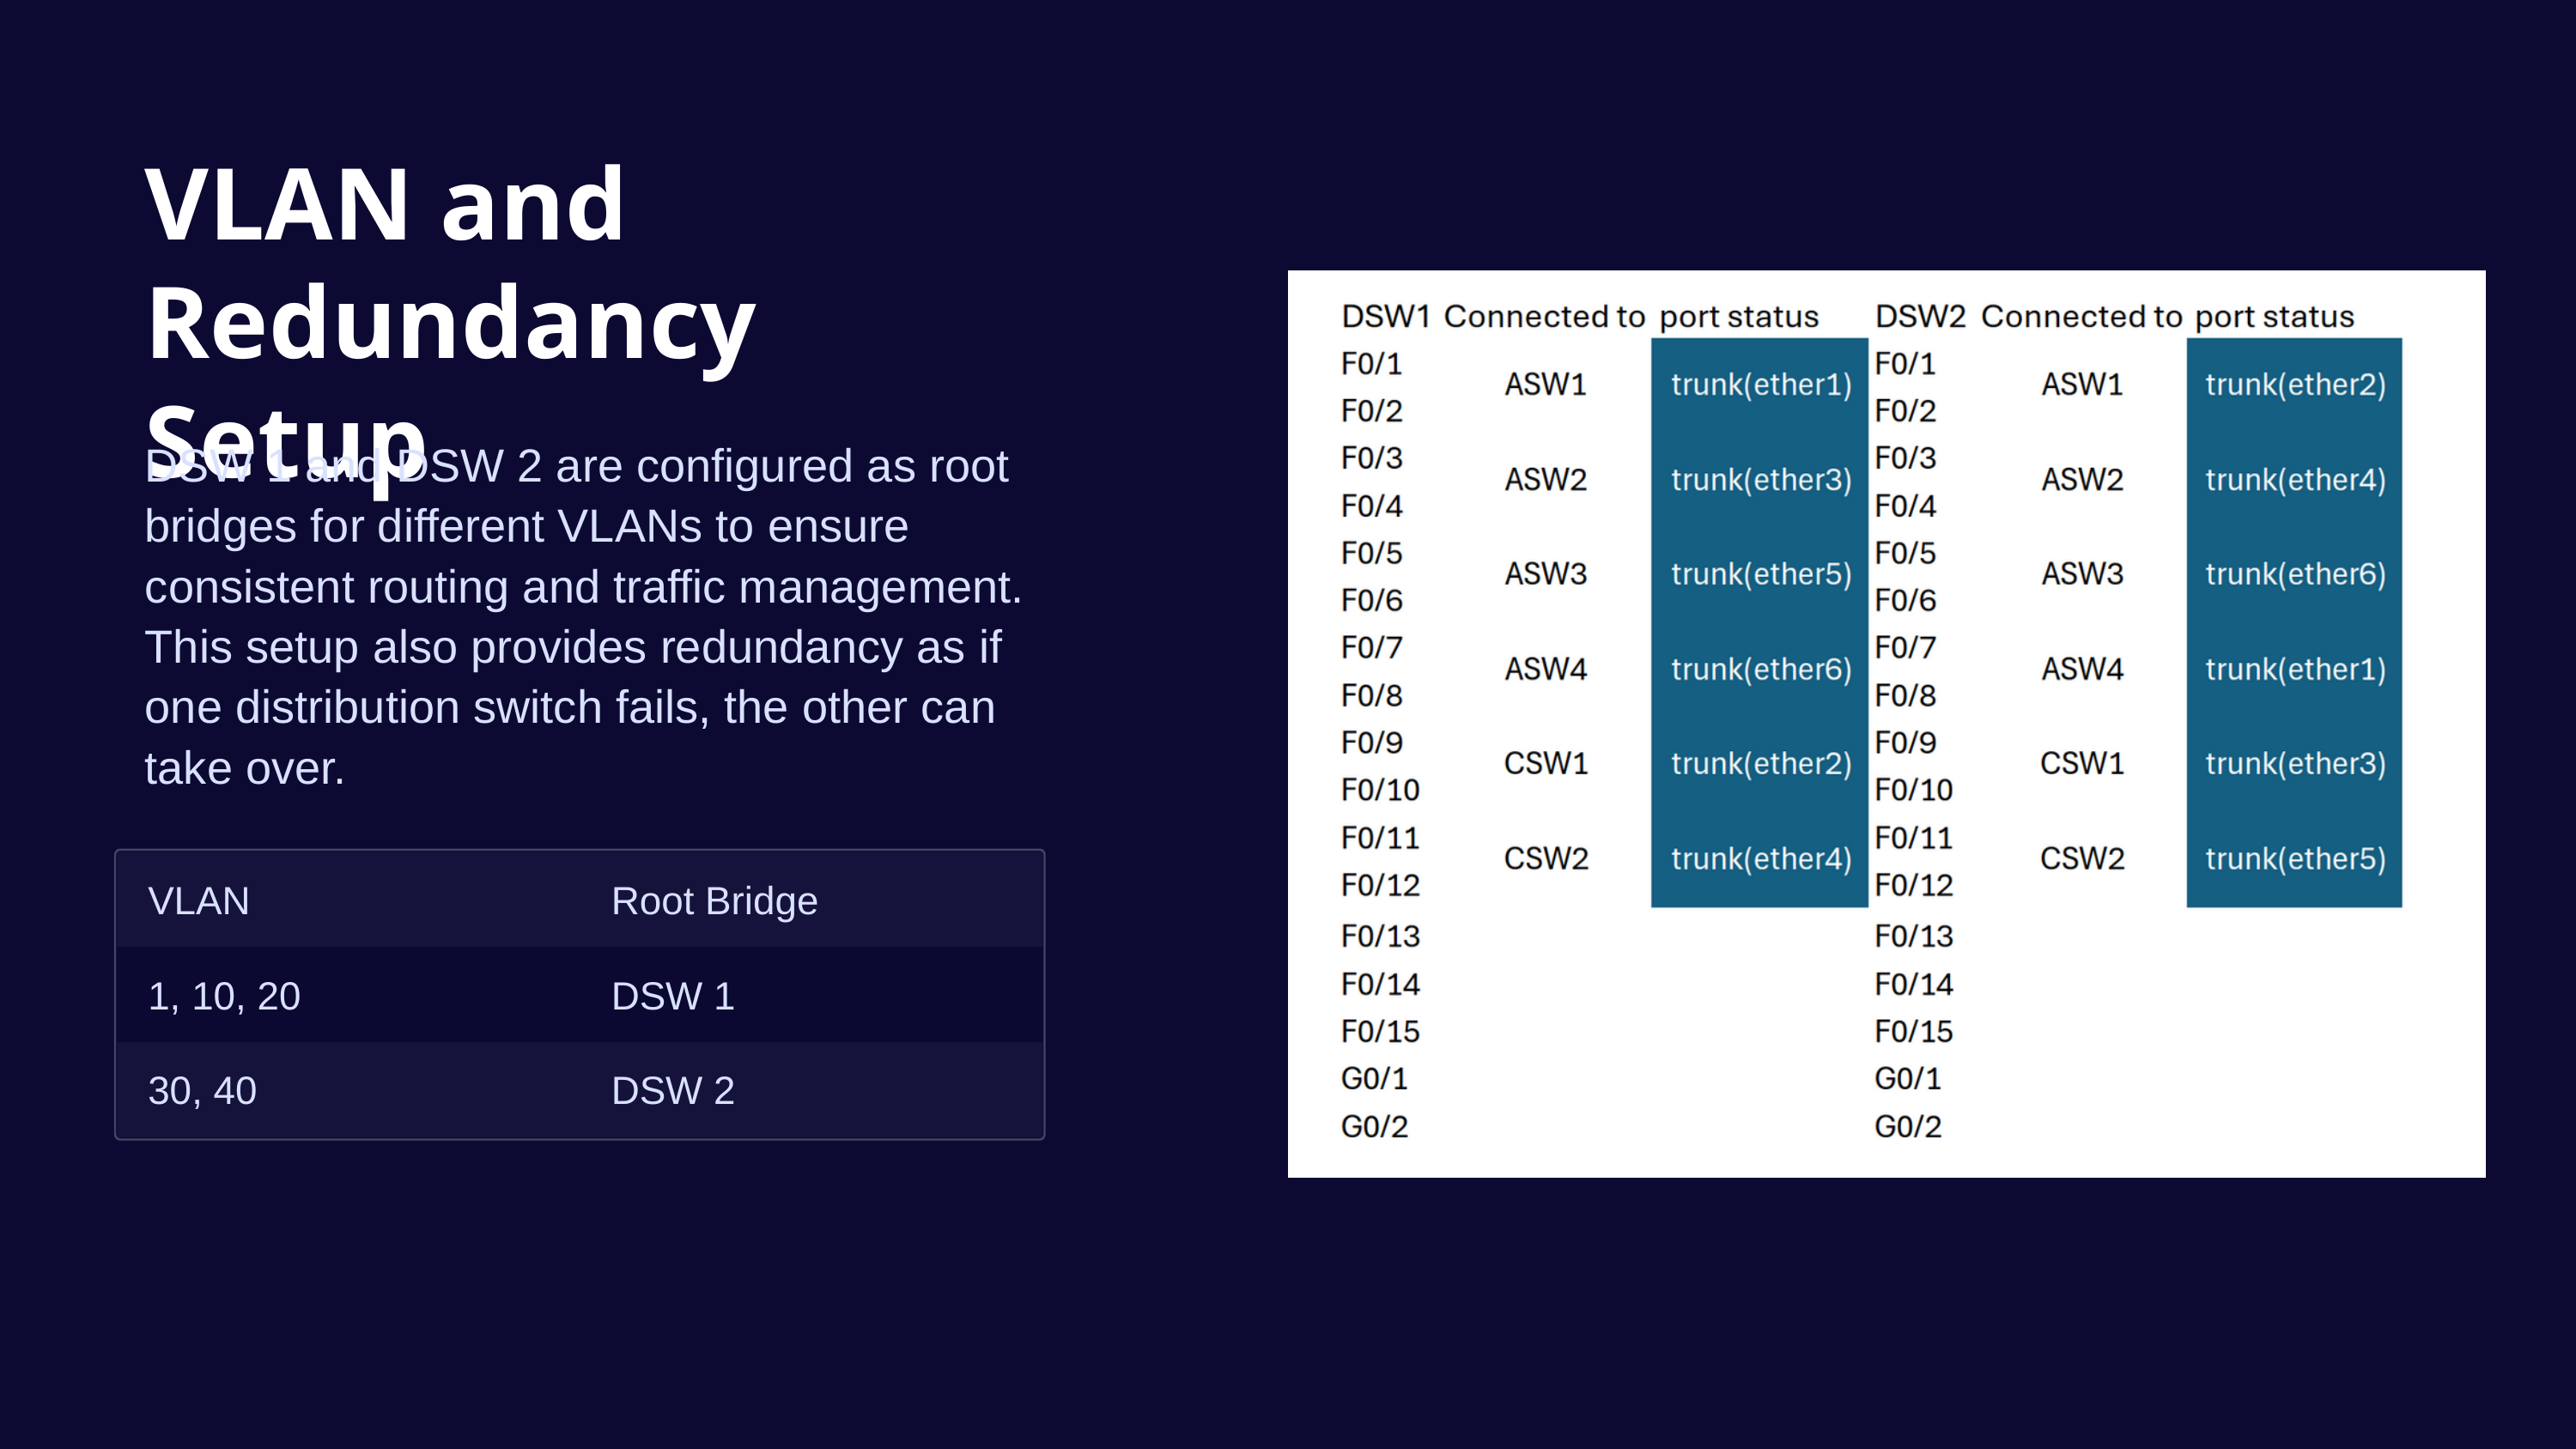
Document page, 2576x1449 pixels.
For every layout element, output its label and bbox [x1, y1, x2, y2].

text_box [117, 1041, 1043, 1138]
text_box [0, 0, 2576, 1449]
text_box [117, 946, 1043, 1041]
text_box [113, 848, 1046, 853]
text_box [117, 851, 1043, 946]
